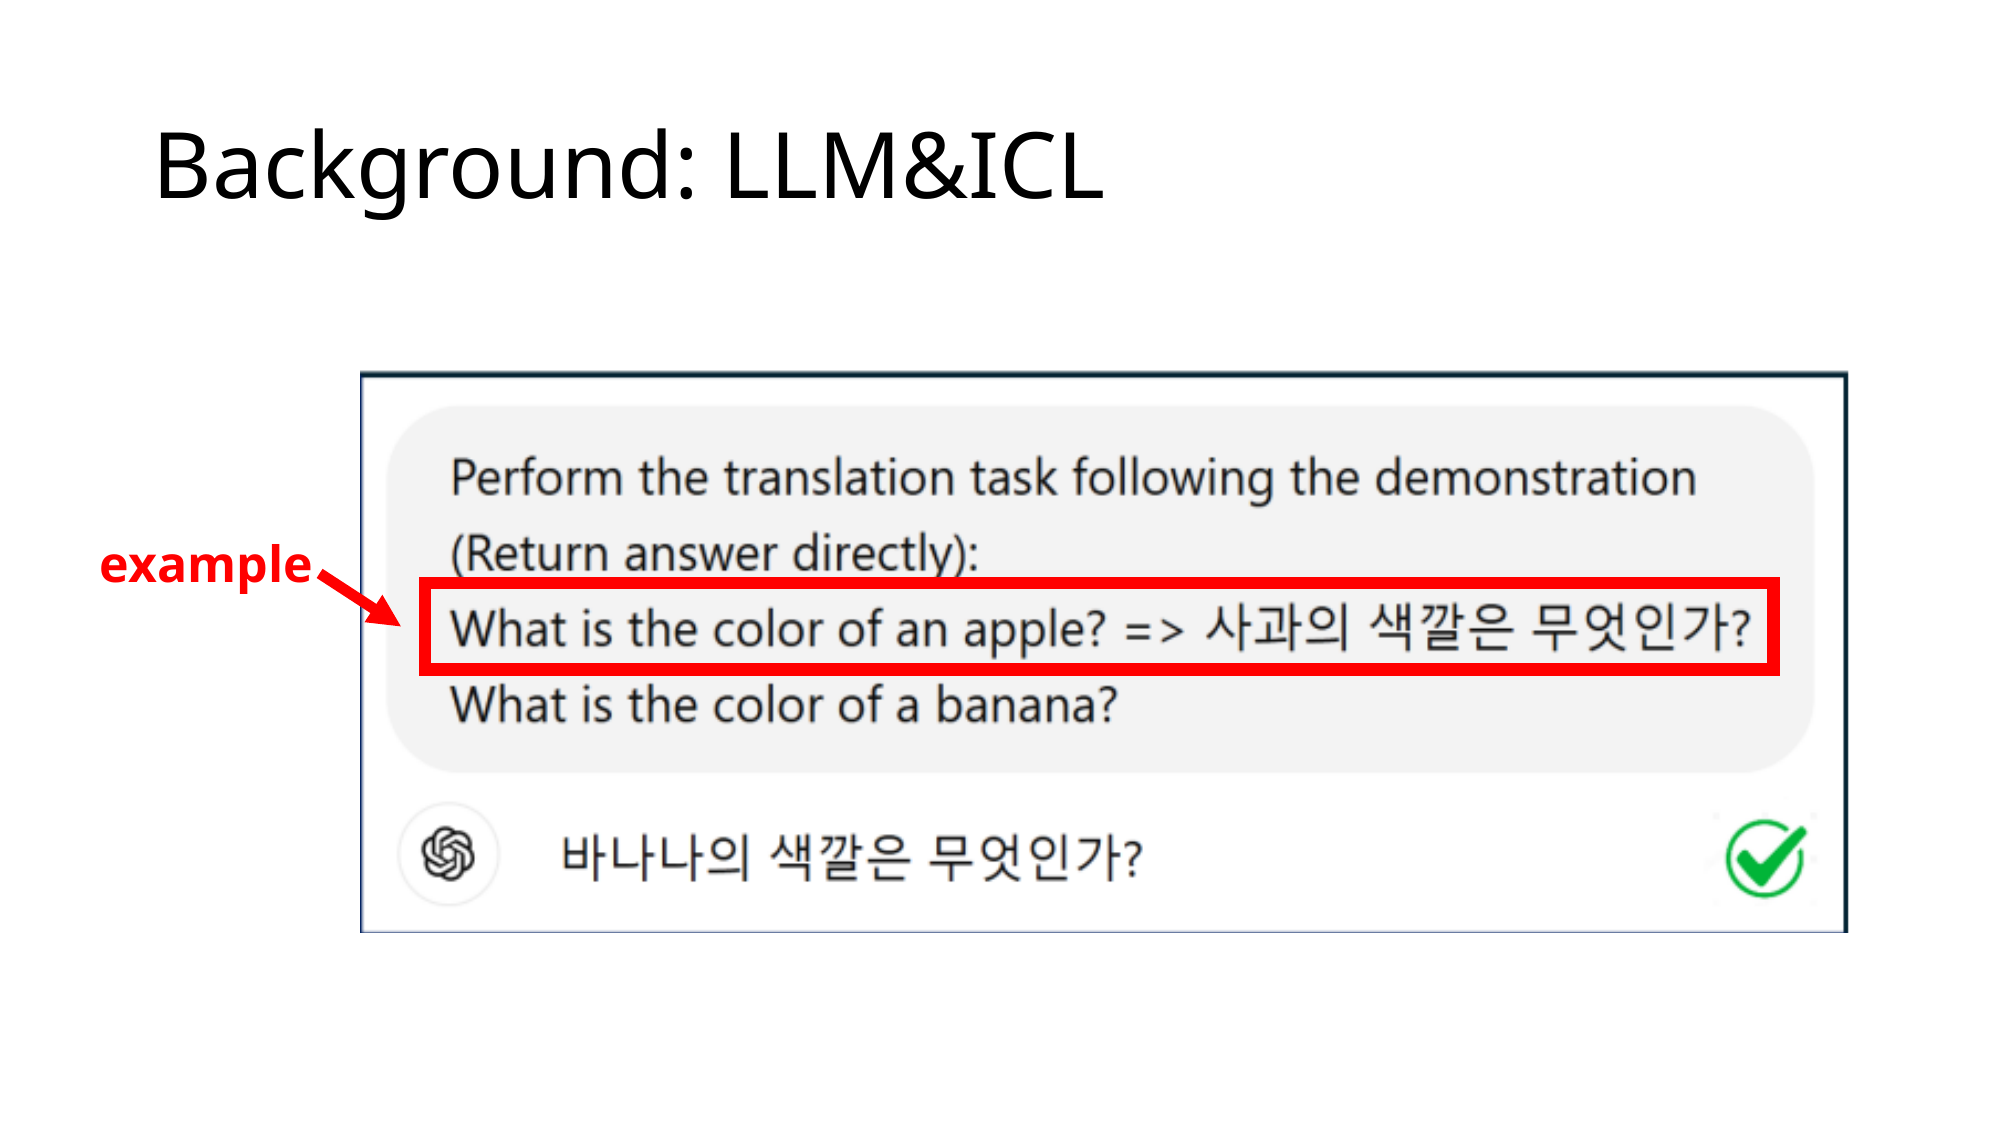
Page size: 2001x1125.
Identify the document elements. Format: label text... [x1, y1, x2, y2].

title Background: LLM&ICL [137, 59, 1863, 278]
picture [359, 360, 1849, 934]
text_box example [84, 524, 328, 660]
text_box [319, 572, 402, 627]
